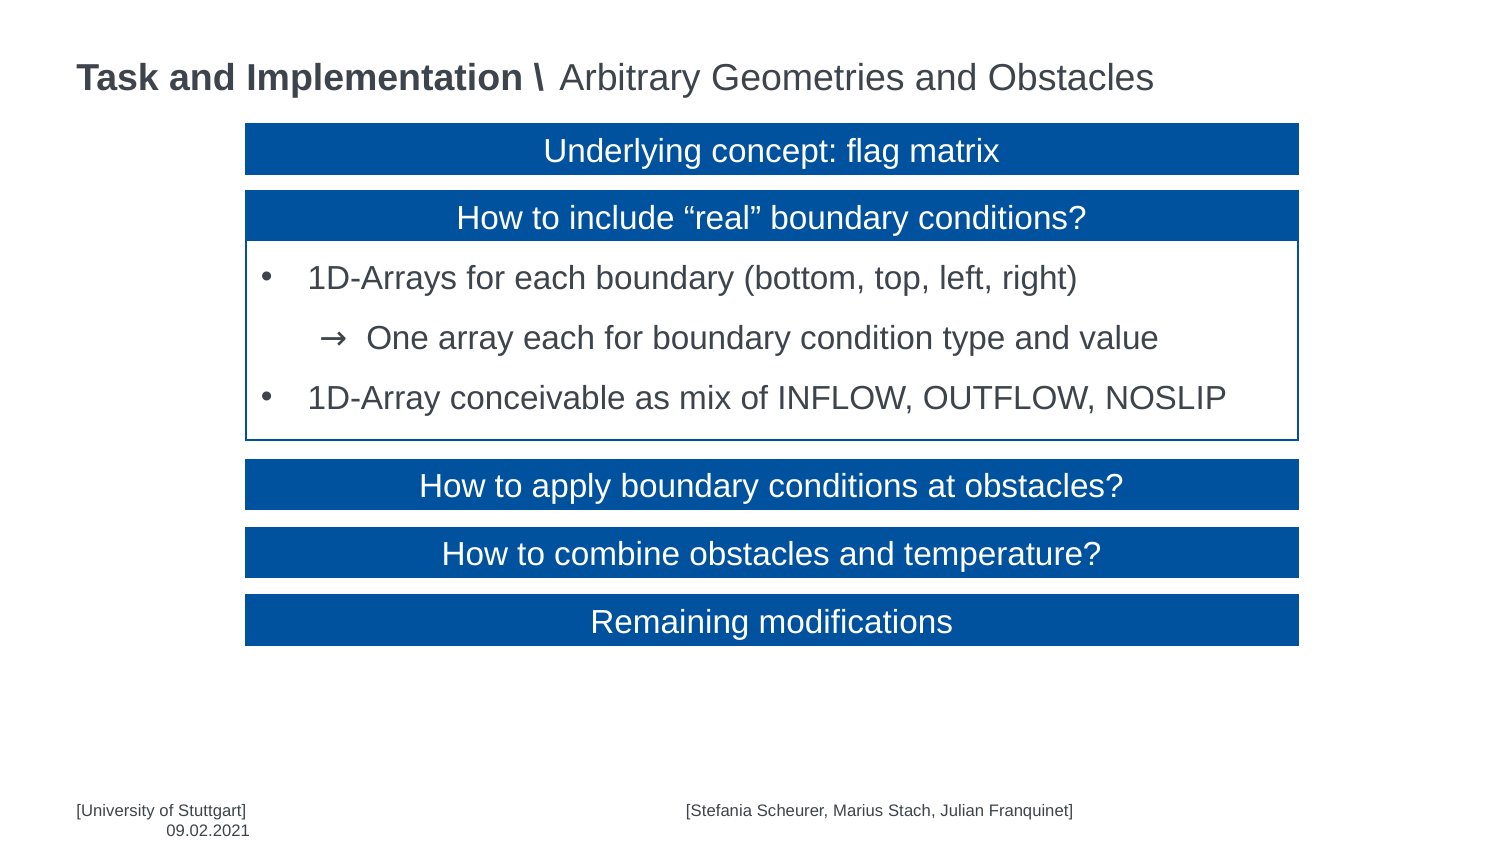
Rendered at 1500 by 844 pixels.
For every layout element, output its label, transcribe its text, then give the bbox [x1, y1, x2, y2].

text_box Arbitrary Geometries and Obstacles [559, 58, 1220, 130]
text_box How to include “real” boundary conditions? [245, 190, 1299, 241]
text_box How to apply boundary conditions at obstacles? [245, 459, 1299, 510]
title Task and Implementation \ [76, 58, 559, 130]
text_box How to combine obstacles and temperature? [245, 527, 1299, 578]
footer [University of Stuttgart] [Stefania Scheurer, Marius Stach, Julian Franquinet] 09.02.2021 [76, 799, 1430, 844]
text_box Remaining modifications [245, 594, 1299, 646]
text_box Underlying concept: flag matrix [245, 123, 1299, 175]
text_box 1D-Arrays for each boundary (bottom, top, left, right) One array each for boundary condition type and value 1D-Array conceivable as mix of INFLOW, OUTFLOW, NOSLIP [245, 241, 1299, 441]
